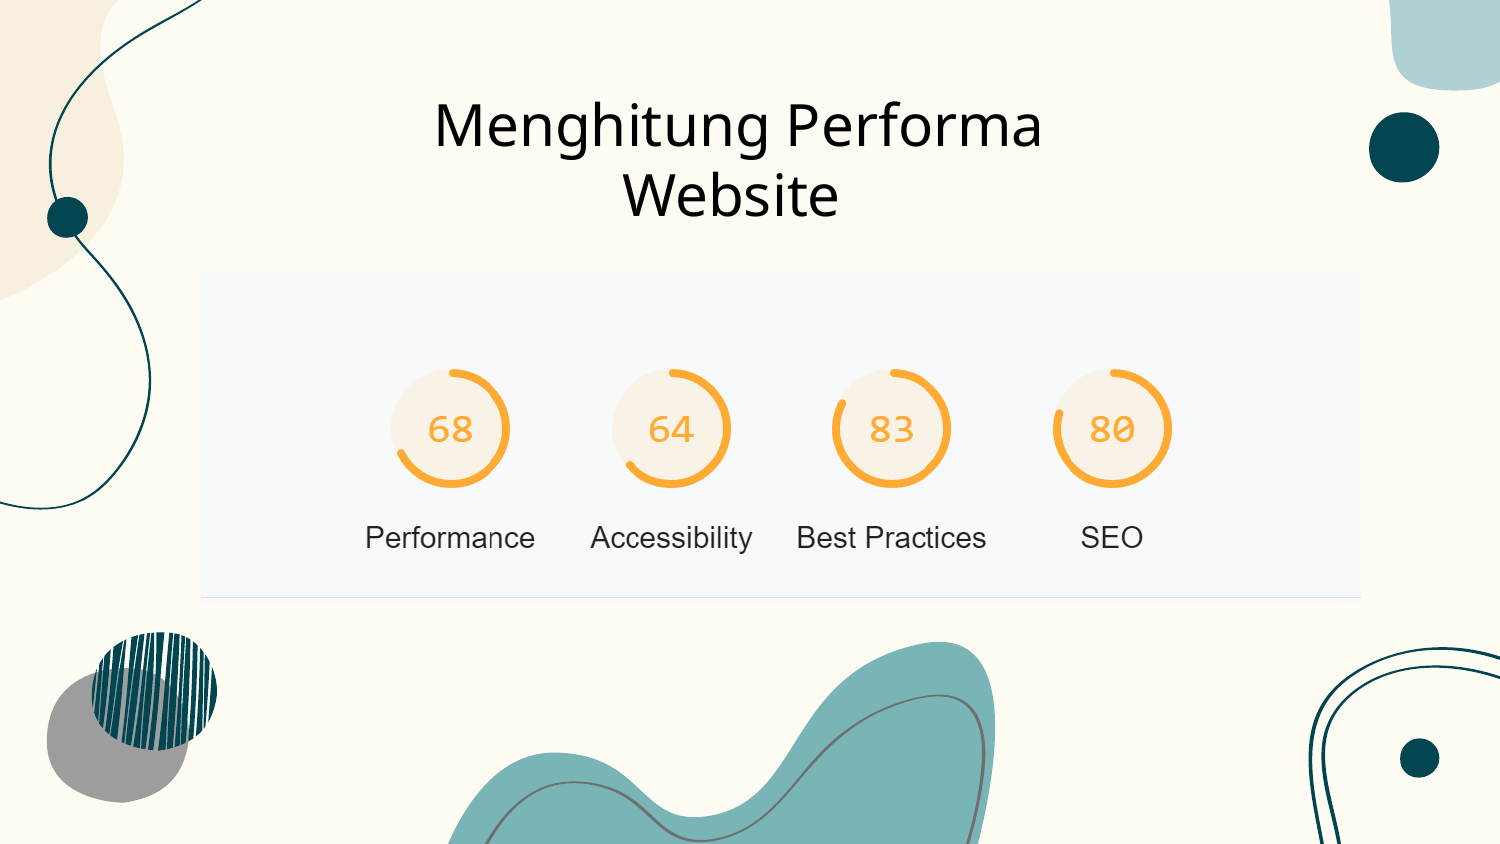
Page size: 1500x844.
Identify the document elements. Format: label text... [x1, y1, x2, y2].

picture [201, 273, 1361, 604]
text_box Menghitung Performa Website [368, 87, 1110, 228]
